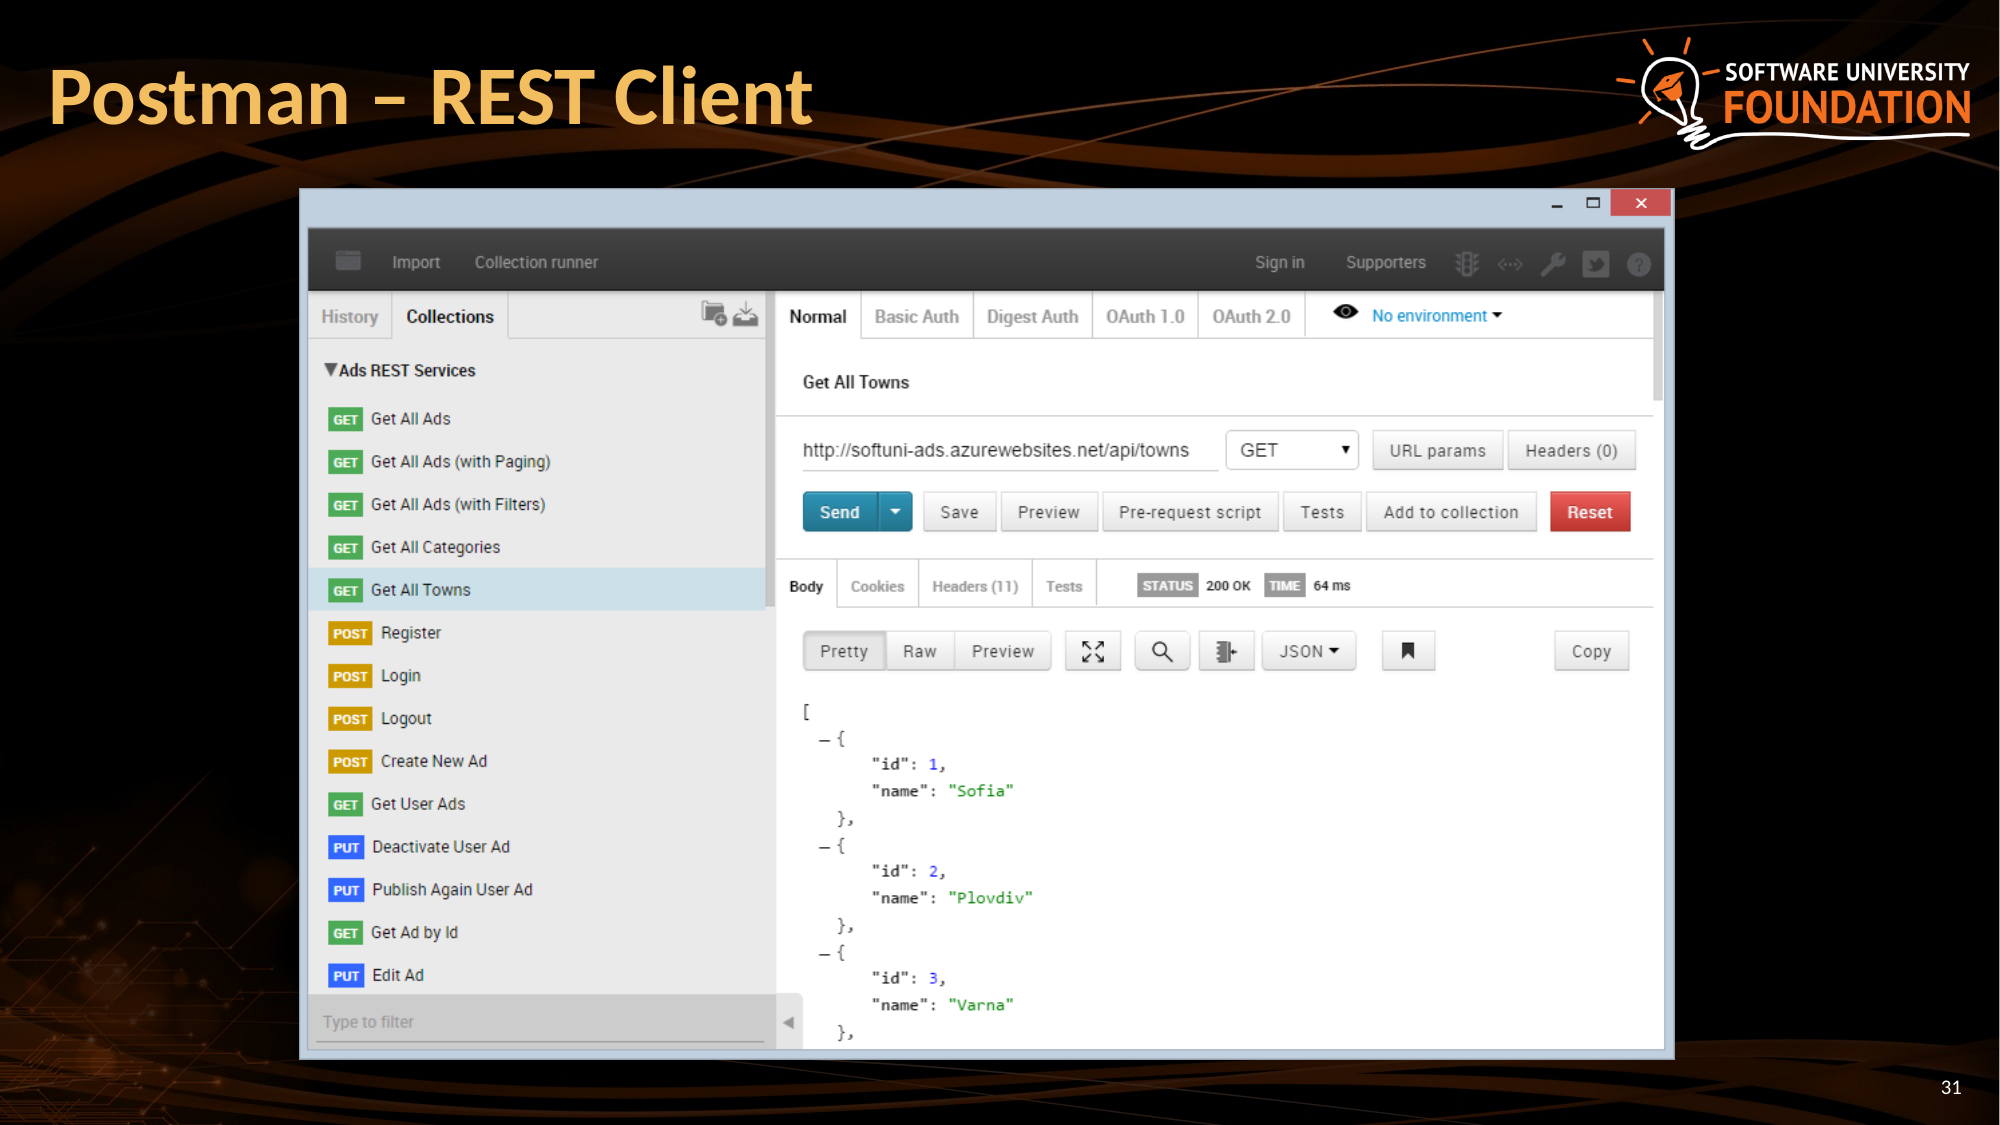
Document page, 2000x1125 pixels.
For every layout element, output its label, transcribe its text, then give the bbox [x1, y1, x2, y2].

slide_number 31 [1897, 1070, 1968, 1103]
picture [0, 0, 2000, 1125]
title Postman – REST Client [30, 6, 1602, 189]
